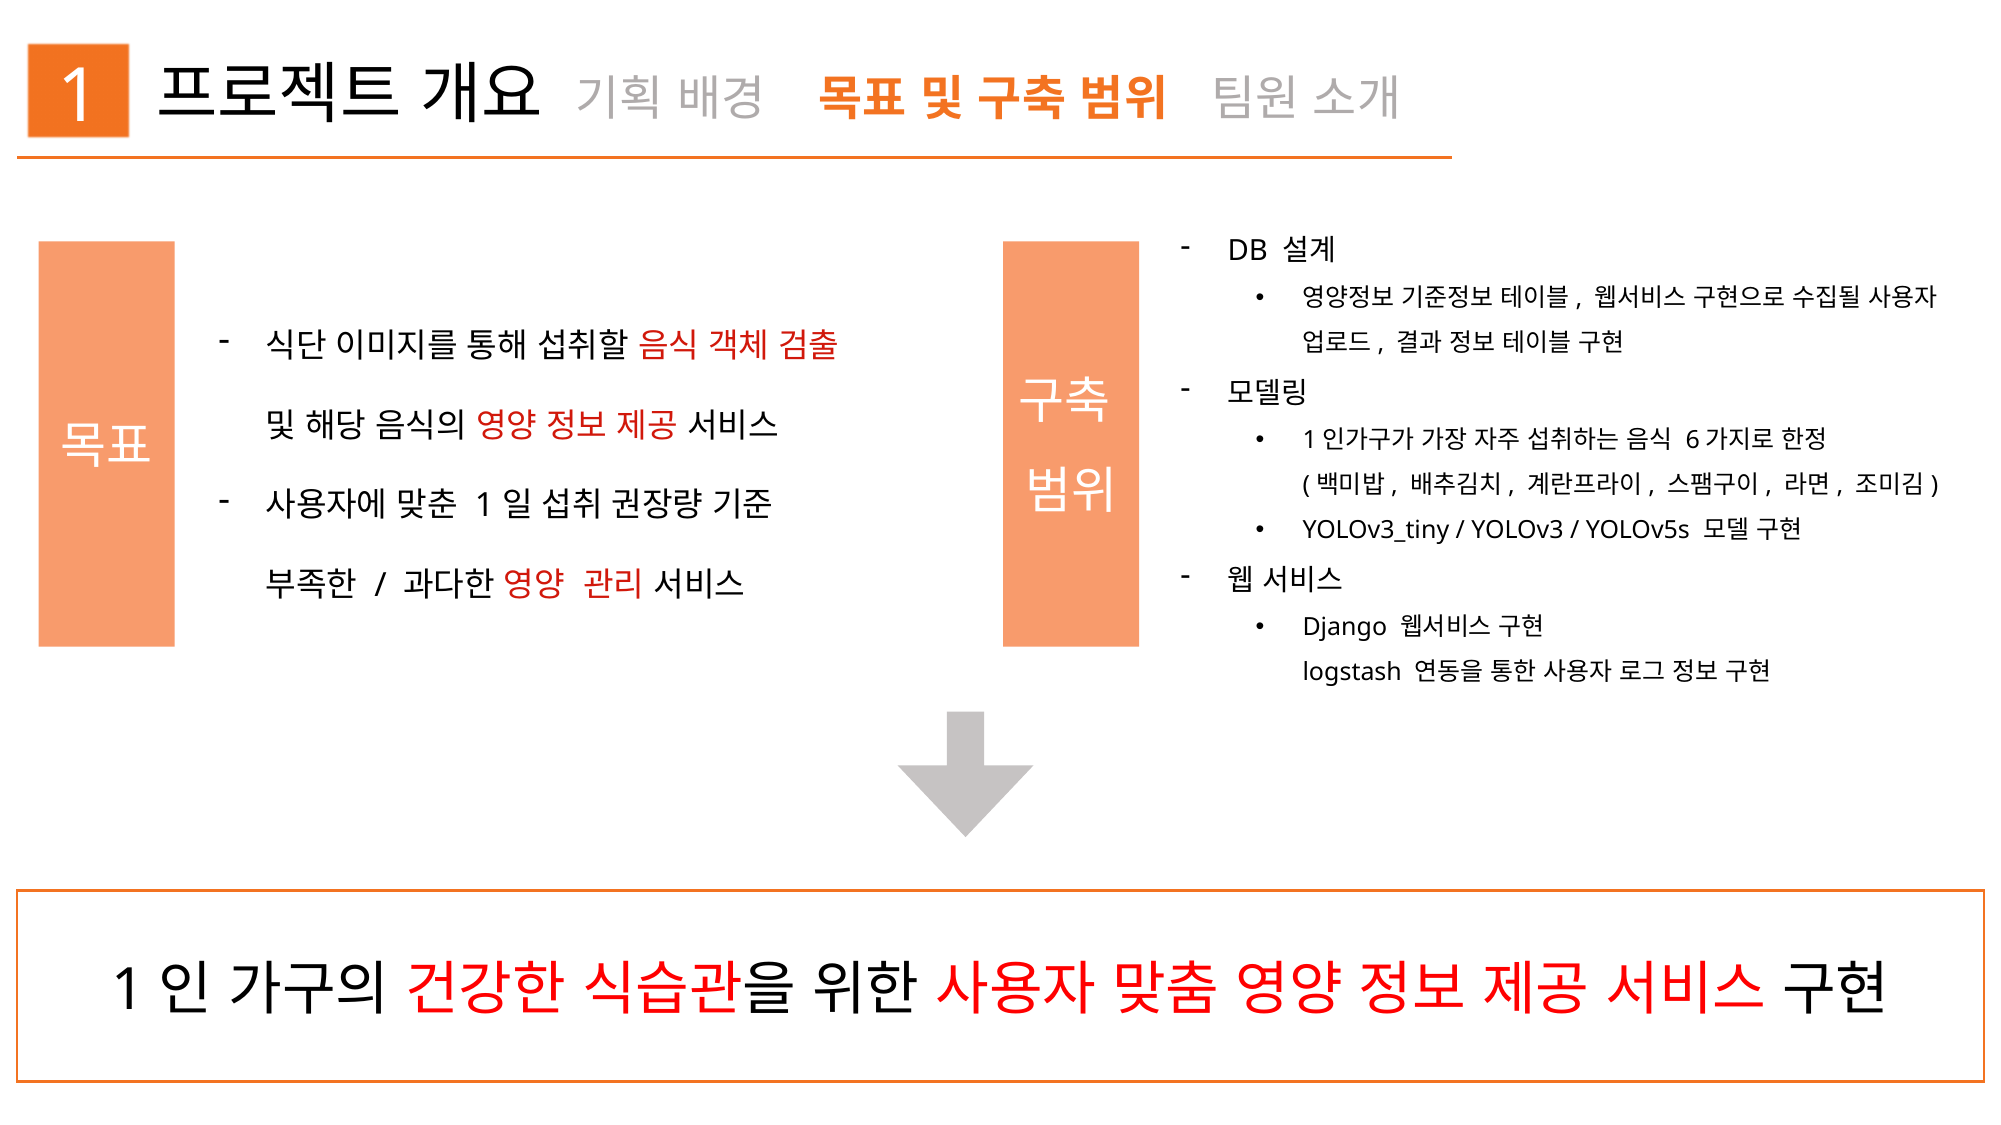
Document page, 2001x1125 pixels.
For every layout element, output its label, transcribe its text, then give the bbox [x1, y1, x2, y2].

text_box 식단 이미지를 통해 섭취할 음식 객체 검출 및 해당 음식의 영양 정보 제공 서비스 사용자에 맞춘 1일 섭취 권장량 기준 부족한 / 과다한 영양 관리 서비스 [203, 276, 1002, 611]
text_box 목표 [38, 240, 176, 648]
text_box 구축 범위 [1002, 240, 1140, 648]
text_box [16, 43, 1452, 158]
text_box [895, 710, 1036, 839]
text_box DB 설계 영양정보 기준정보 테이블, 웹서비스 구현으로 수집될 사용자 업로드, 결과 정보 테이블 구현 모델링 1인가구가 가장 자주 섭취하는 음식 6가지로 한정 (백미밥, 배추김치, 계란프라이, 스팸구이, 라면, 조미김) YOLOv3_tiny / YOLOv3 / YOLOv5s 모델 구현 웹 서비스 Django 웹서비스 구현 logstash 연동을 통한 사용자 로그 정보 구현 [1165, 189, 1984, 694]
text_box 1인 가구의 건강한 식습관을 위한 사용자 맞춤 영양 정보 제공 서비스 구현 [16, 890, 1985, 1082]
